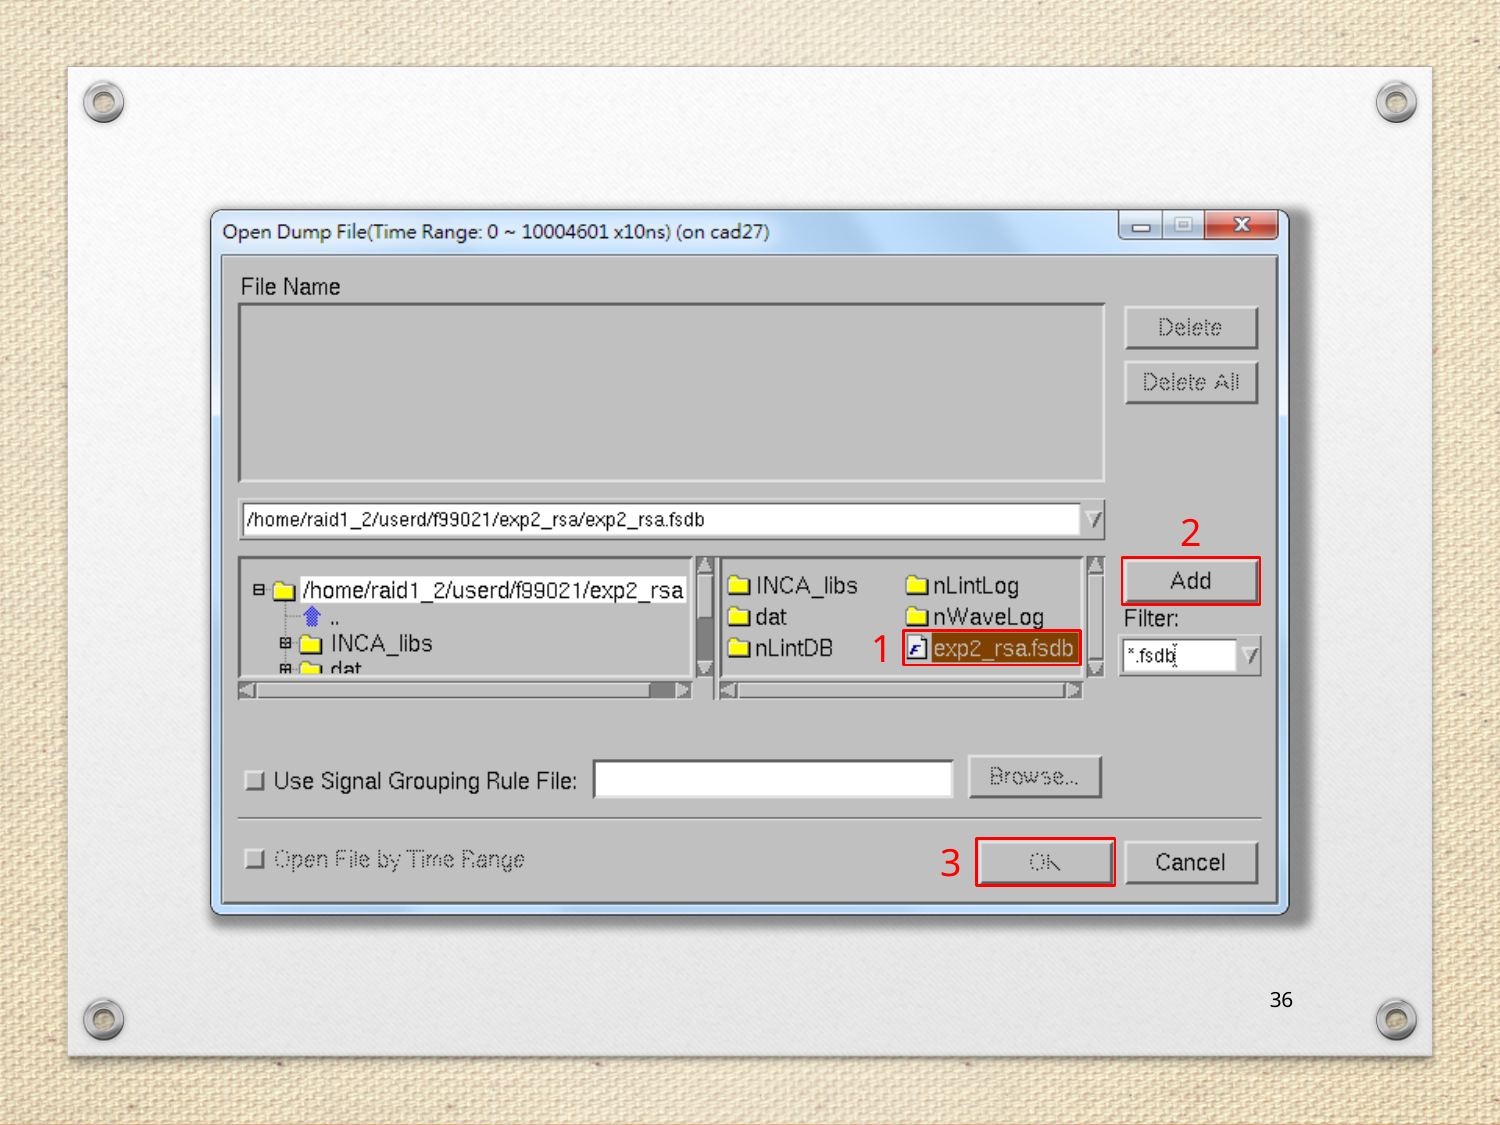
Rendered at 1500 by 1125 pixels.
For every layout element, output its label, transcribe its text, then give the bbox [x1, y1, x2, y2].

picture [0, 0, 1500, 1125]
slide_number 36 [1243, 977, 1309, 1024]
